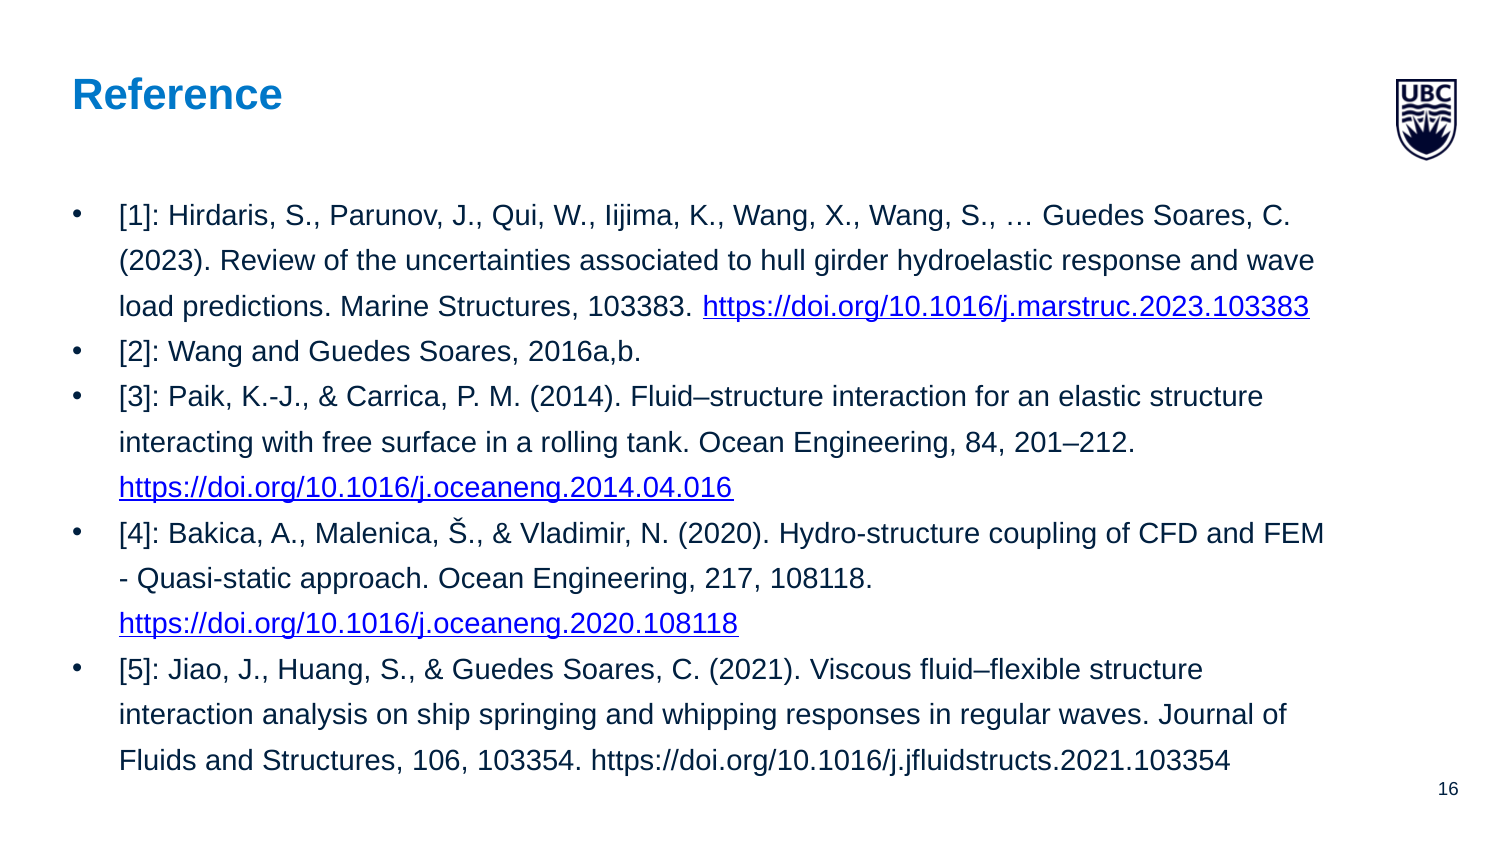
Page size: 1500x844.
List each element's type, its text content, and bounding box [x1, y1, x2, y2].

list [1]: Hirdaris, S., Parunov, J., Qui, W., Iijima, K., Wang, X., Wang, S., … Guedes Soares, C. (2023). Review of the uncertainties associated to hull girder hydroelastic response and wave load predictions. Marine Structures, 103383. https://doi.org/10.1016/j.marstruc.2023.103383 [2]: Wang and Guedes Soares, 2016a,b. [3]: Paik, K.-J., & Carrica, P. M. (2014). Fluid–structure interaction for an elastic structure interacting with free surface in a rolling tank. Ocean Engineering, 84, 201–212. https://doi.org/10.1016/j.oceaneng.2014.04.016 [4]: Bakica, A., Malenica, Š., & Vladimir, N. (2020). Hydro-structure coupling of CFD and FEM - Quasi-static approach. Ocean Engineering, 217, 108118. https://doi.org/10.1016/j.oceaneng.2020.108118 [5]: Jiao, J., Huang, S., & Guedes Soares, C. (2021). Viscous fluid–flexible structure interaction analysis on ship springing and whipping responses in regular waves. Journal of Fluids and Structures, 106, 103354. https://doi.org/10.1016/j.jfluidstructs.2021.103354 [71, 185, 1329, 788]
title Reference [71, 67, 1329, 170]
picture [1396, 79, 1457, 161]
